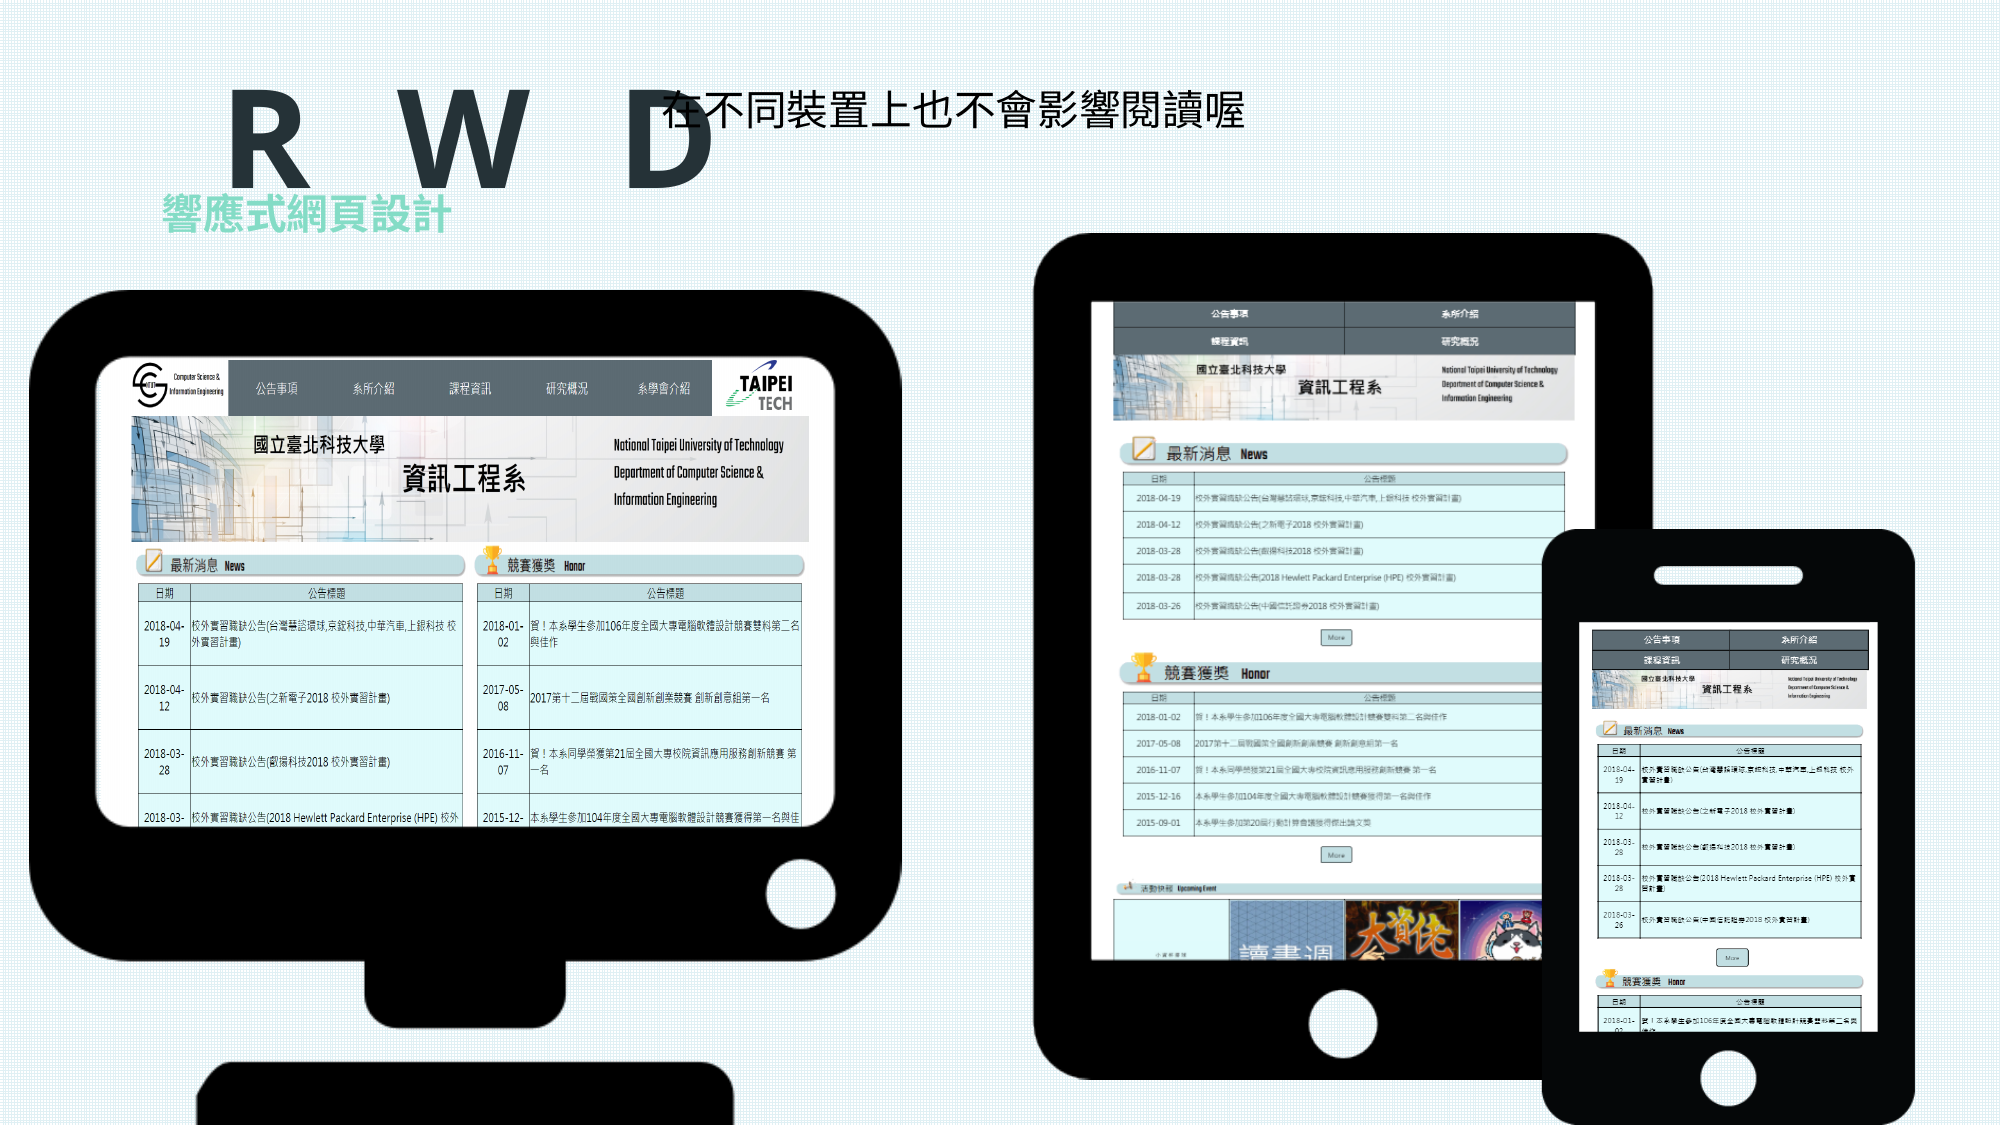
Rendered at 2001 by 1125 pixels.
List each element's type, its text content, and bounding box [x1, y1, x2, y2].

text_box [1430, 529, 2000, 1125]
text_box 在不同裝置上也不會影響閱讀喔 [646, 76, 1431, 142]
text_box 響應式網頁設計 [146, 180, 677, 245]
title rwd [205, 62, 1875, 308]
picture [29, 290, 902, 1125]
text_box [920, 233, 1767, 1080]
